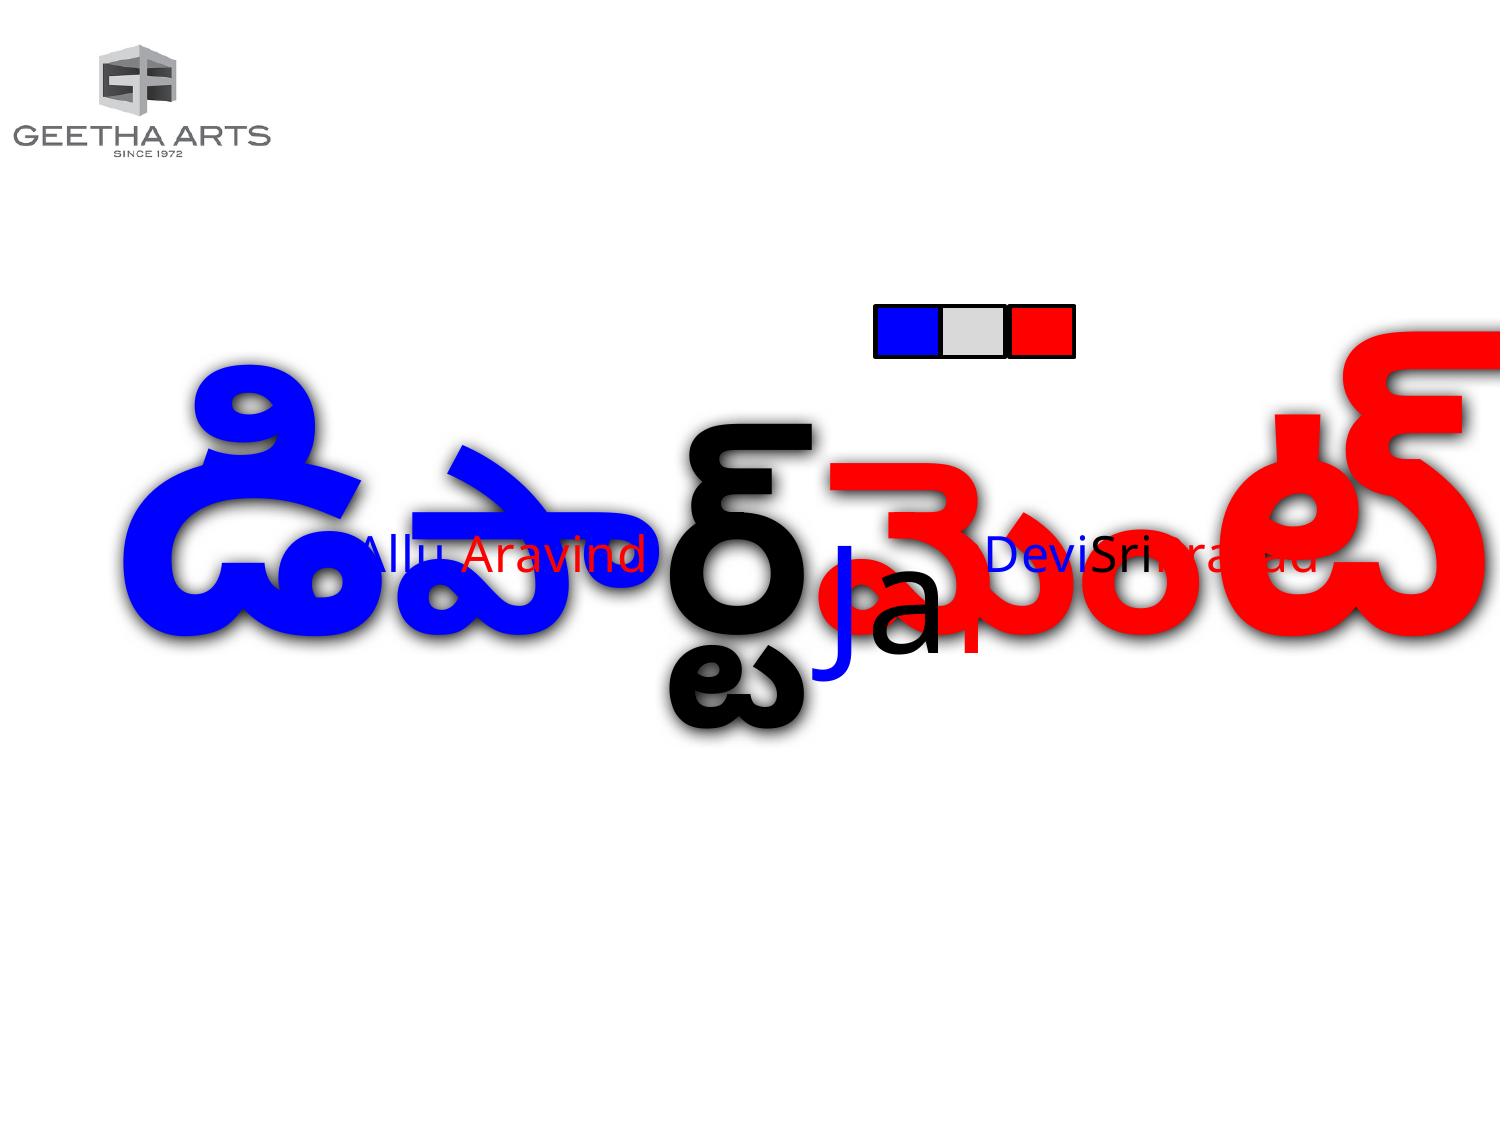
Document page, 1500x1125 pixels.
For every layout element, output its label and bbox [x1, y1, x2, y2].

text_box [0, 0, 1344, 714]
